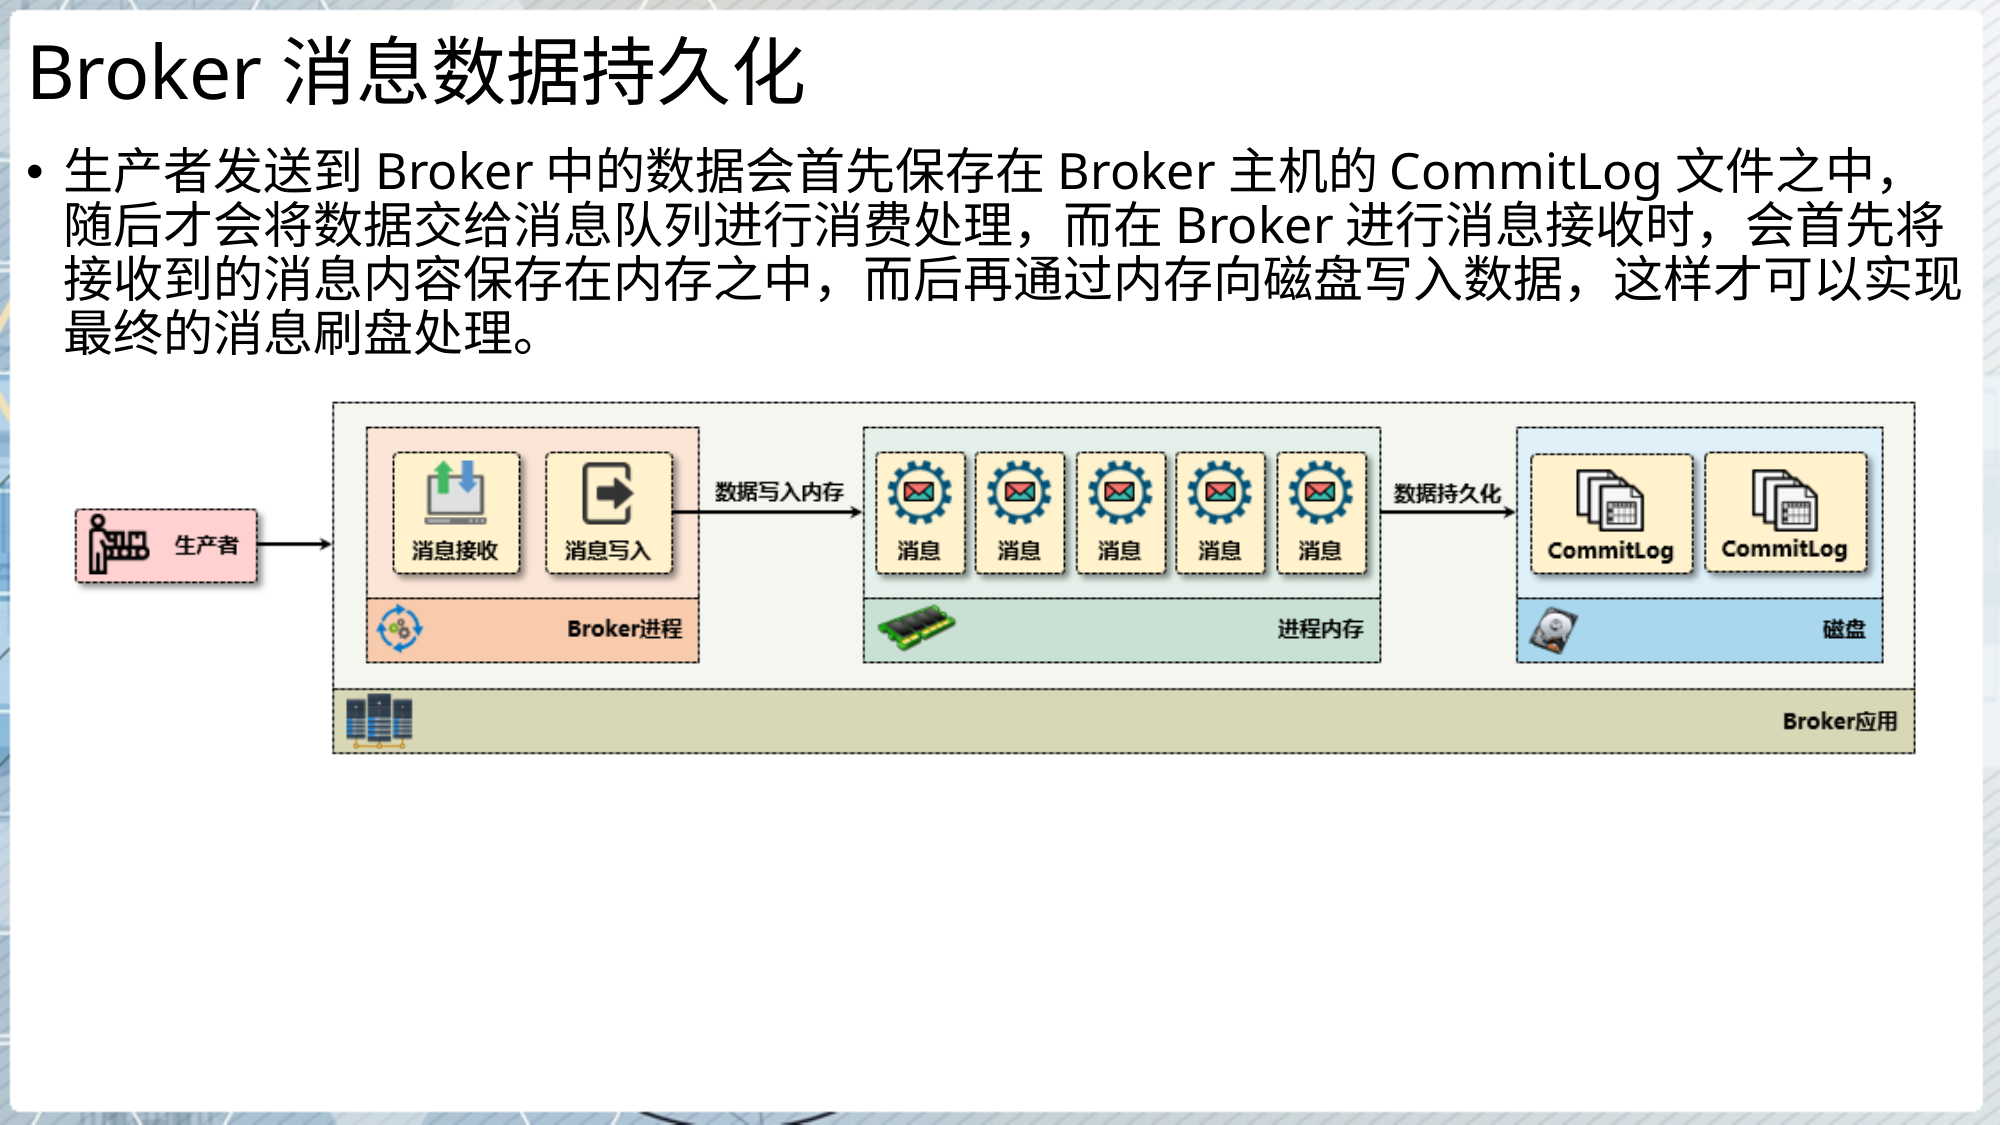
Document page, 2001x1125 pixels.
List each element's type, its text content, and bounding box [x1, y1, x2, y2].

picture [0, 0, 2000, 1125]
list 生产者发送到Broker中的数据会首先保存在Broker主机的CommitLog文件之中，随后才会将数据交给消息队列进行消费处理，而在Broker进行消息接收时，会首先将接收到的消息内容保存在内存之中，而后再通过内存向磁盘写入数据，这样才可以实现最终的消息刷盘处理。 [11, 139, 1983, 1113]
title Broker消息数据持久化 [11, 11, 1983, 139]
